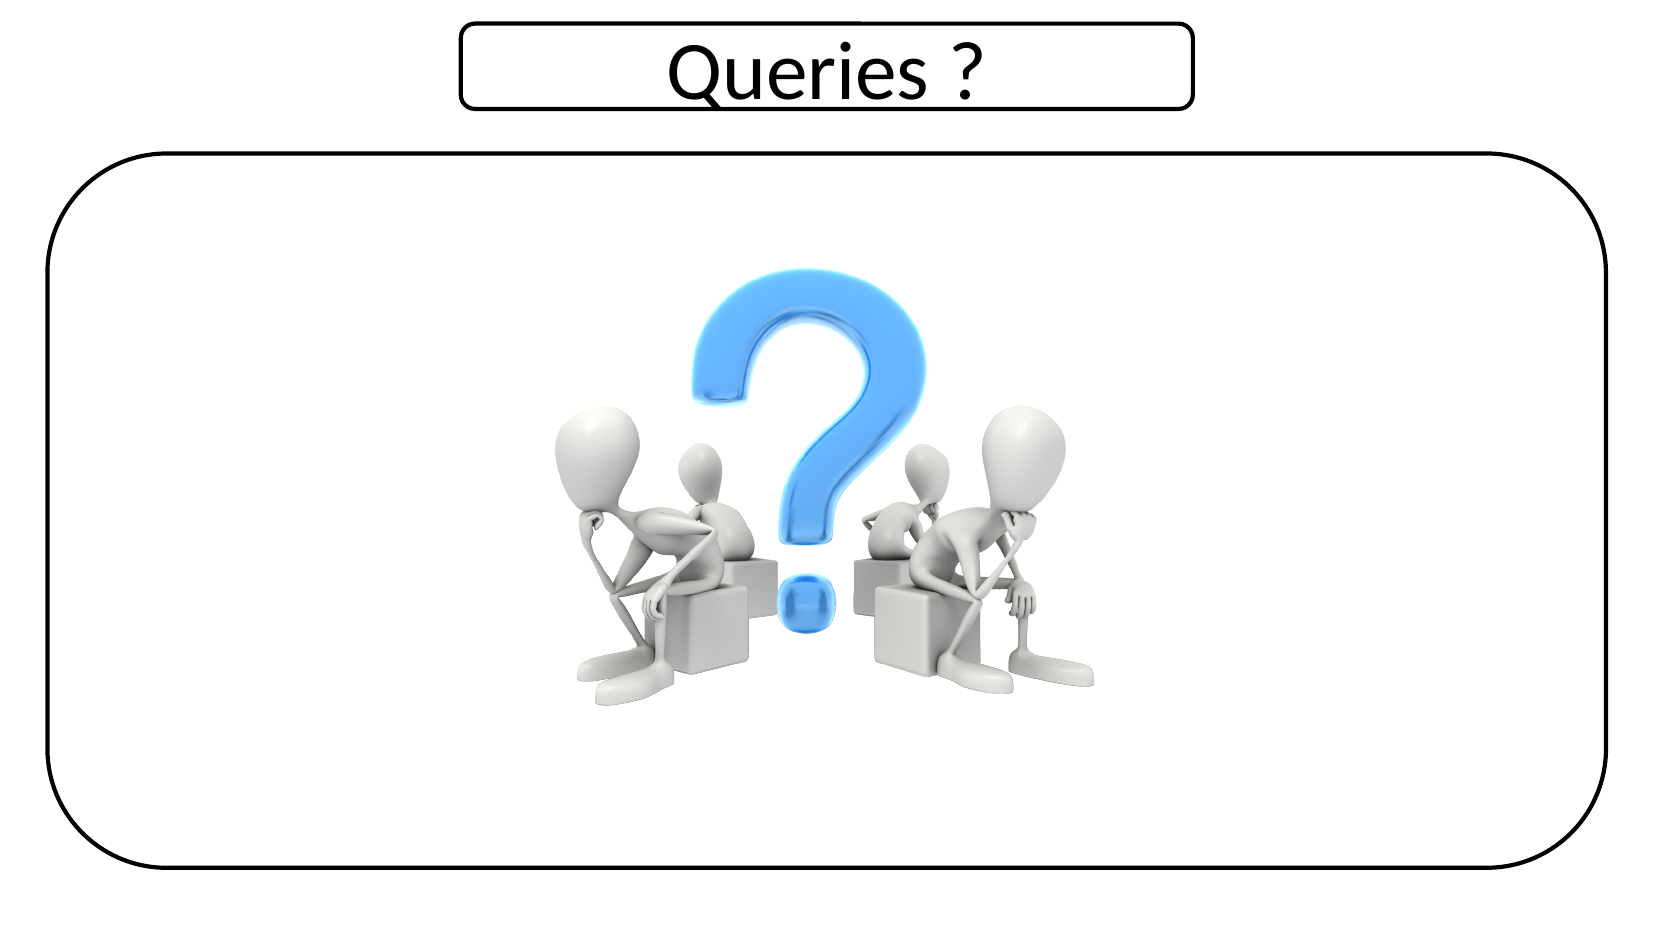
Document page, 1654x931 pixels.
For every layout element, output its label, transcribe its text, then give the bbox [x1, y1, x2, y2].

picture [431, 235, 1205, 752]
text_box Queries ? [458, 21, 1195, 112]
text_box [45, 151, 1609, 870]
